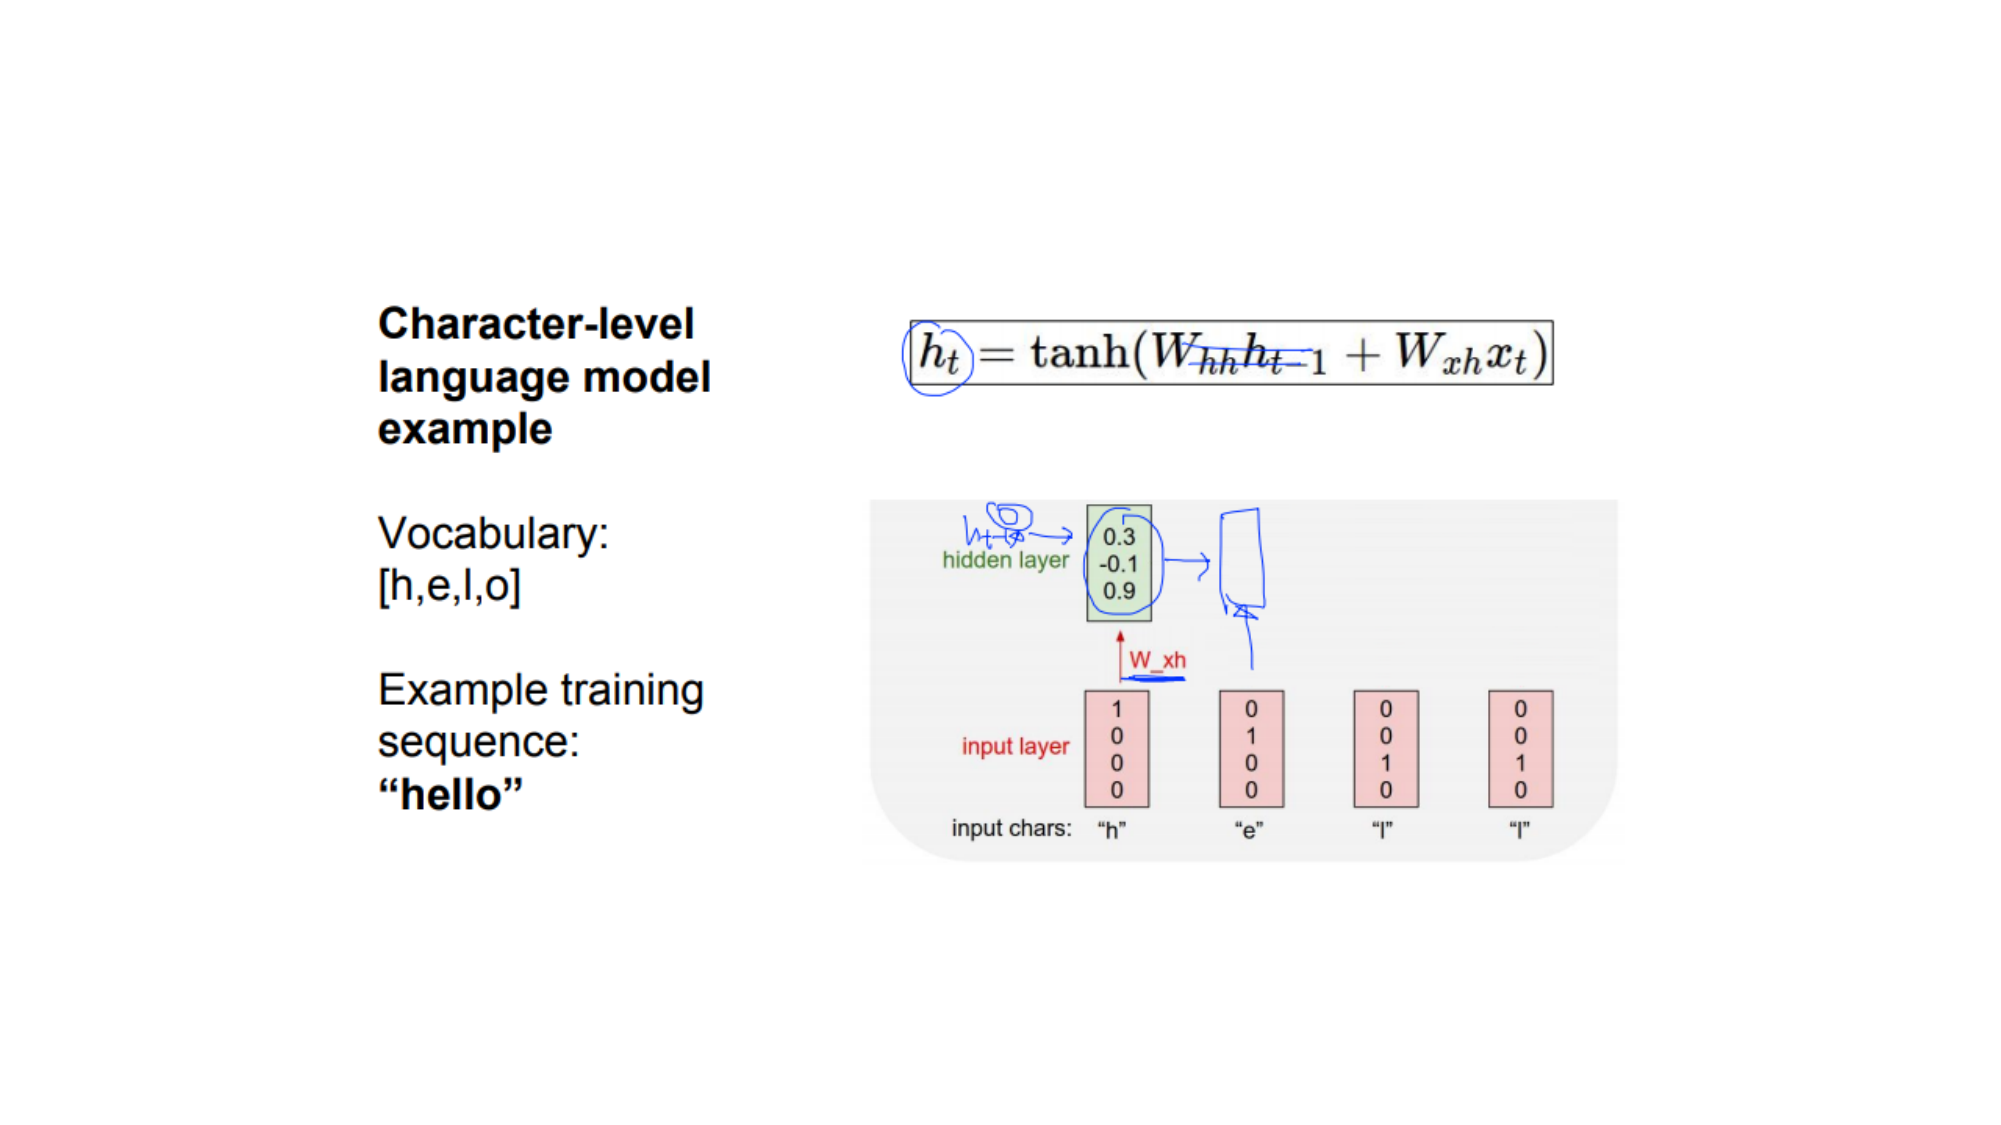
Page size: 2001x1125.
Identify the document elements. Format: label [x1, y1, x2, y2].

picture [355, 245, 1645, 880]
